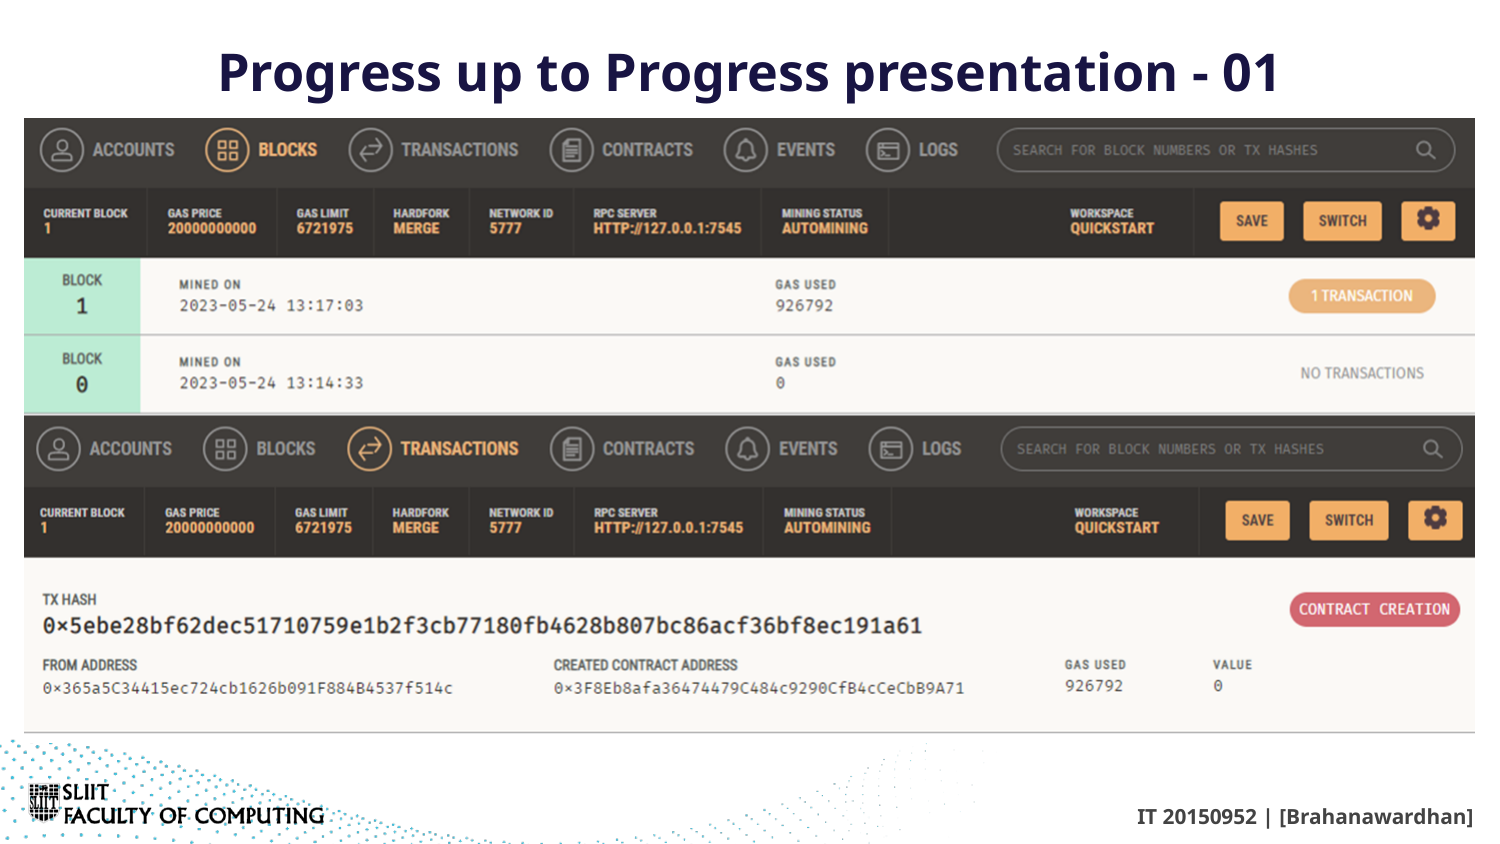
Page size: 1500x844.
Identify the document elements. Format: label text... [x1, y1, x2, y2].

text_box IT 20150952 | [Brahanawardhan] [1007, 790, 1500, 841]
picture [0, 118, 1476, 844]
title Progress up to Progress presentation - 01 [118, 24, 1382, 116]
